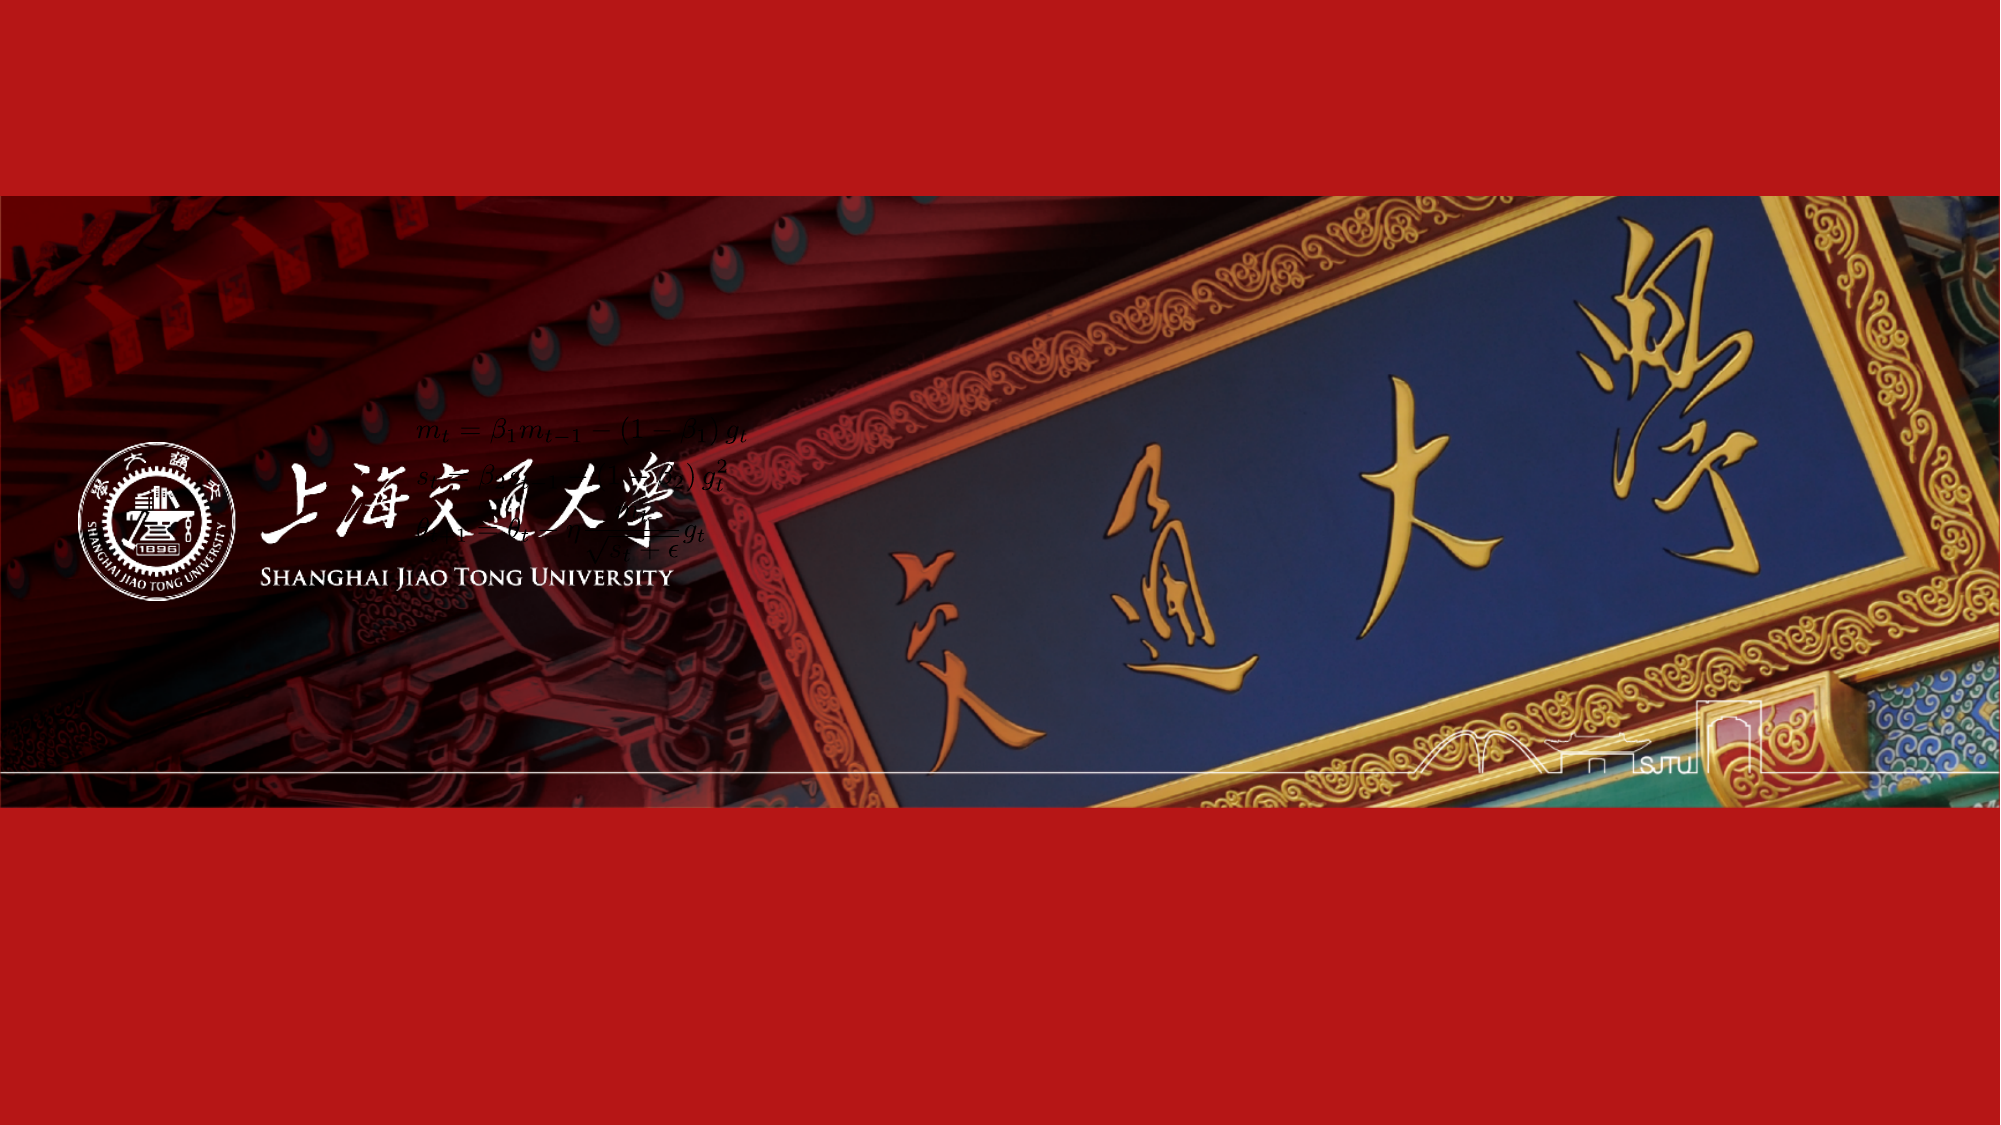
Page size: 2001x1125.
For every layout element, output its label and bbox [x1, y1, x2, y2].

text_box [416, 416, 747, 565]
picture [0, 196, 2000, 808]
